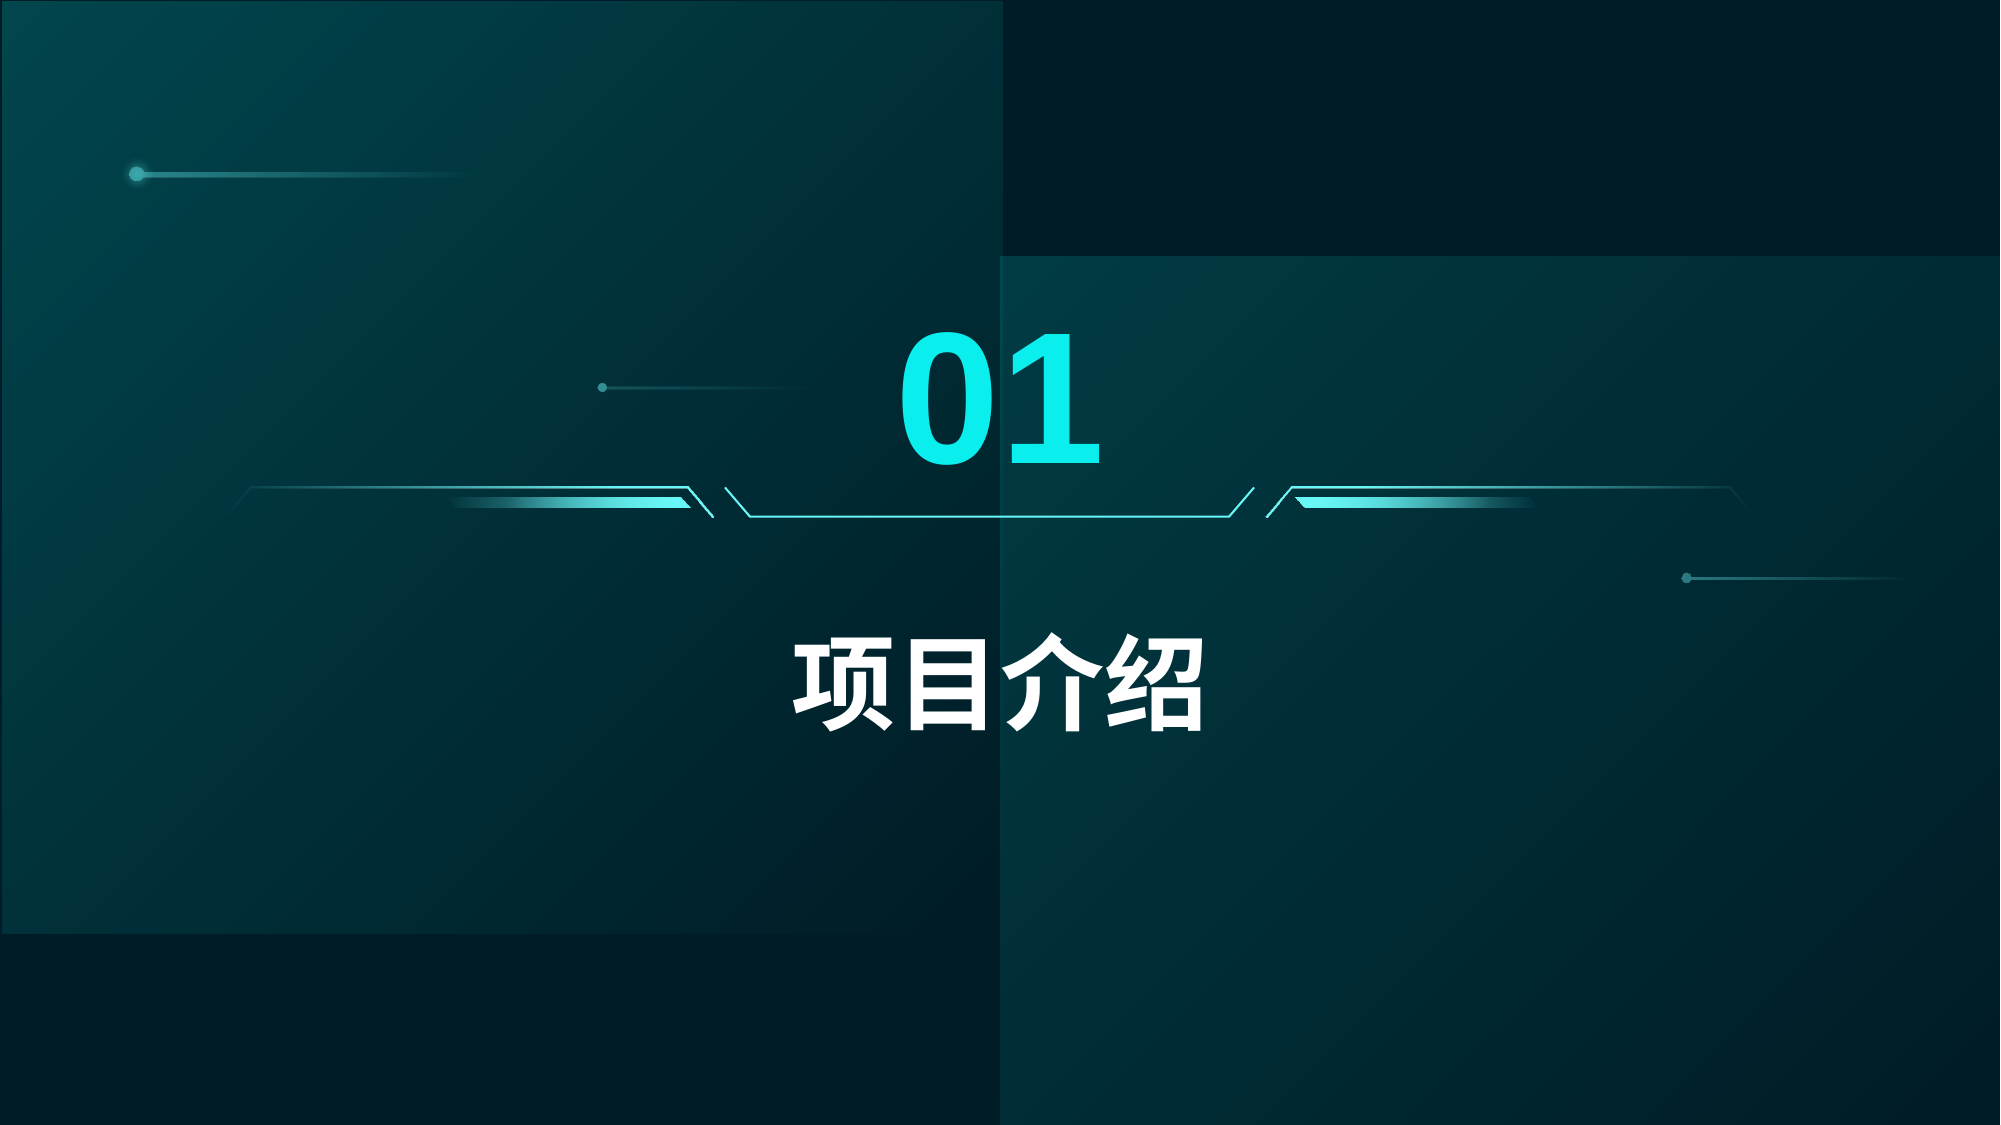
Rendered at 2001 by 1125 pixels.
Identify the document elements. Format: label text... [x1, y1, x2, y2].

list 01 [596, 190, 1404, 519]
title 项目介绍 [227, 618, 1774, 888]
